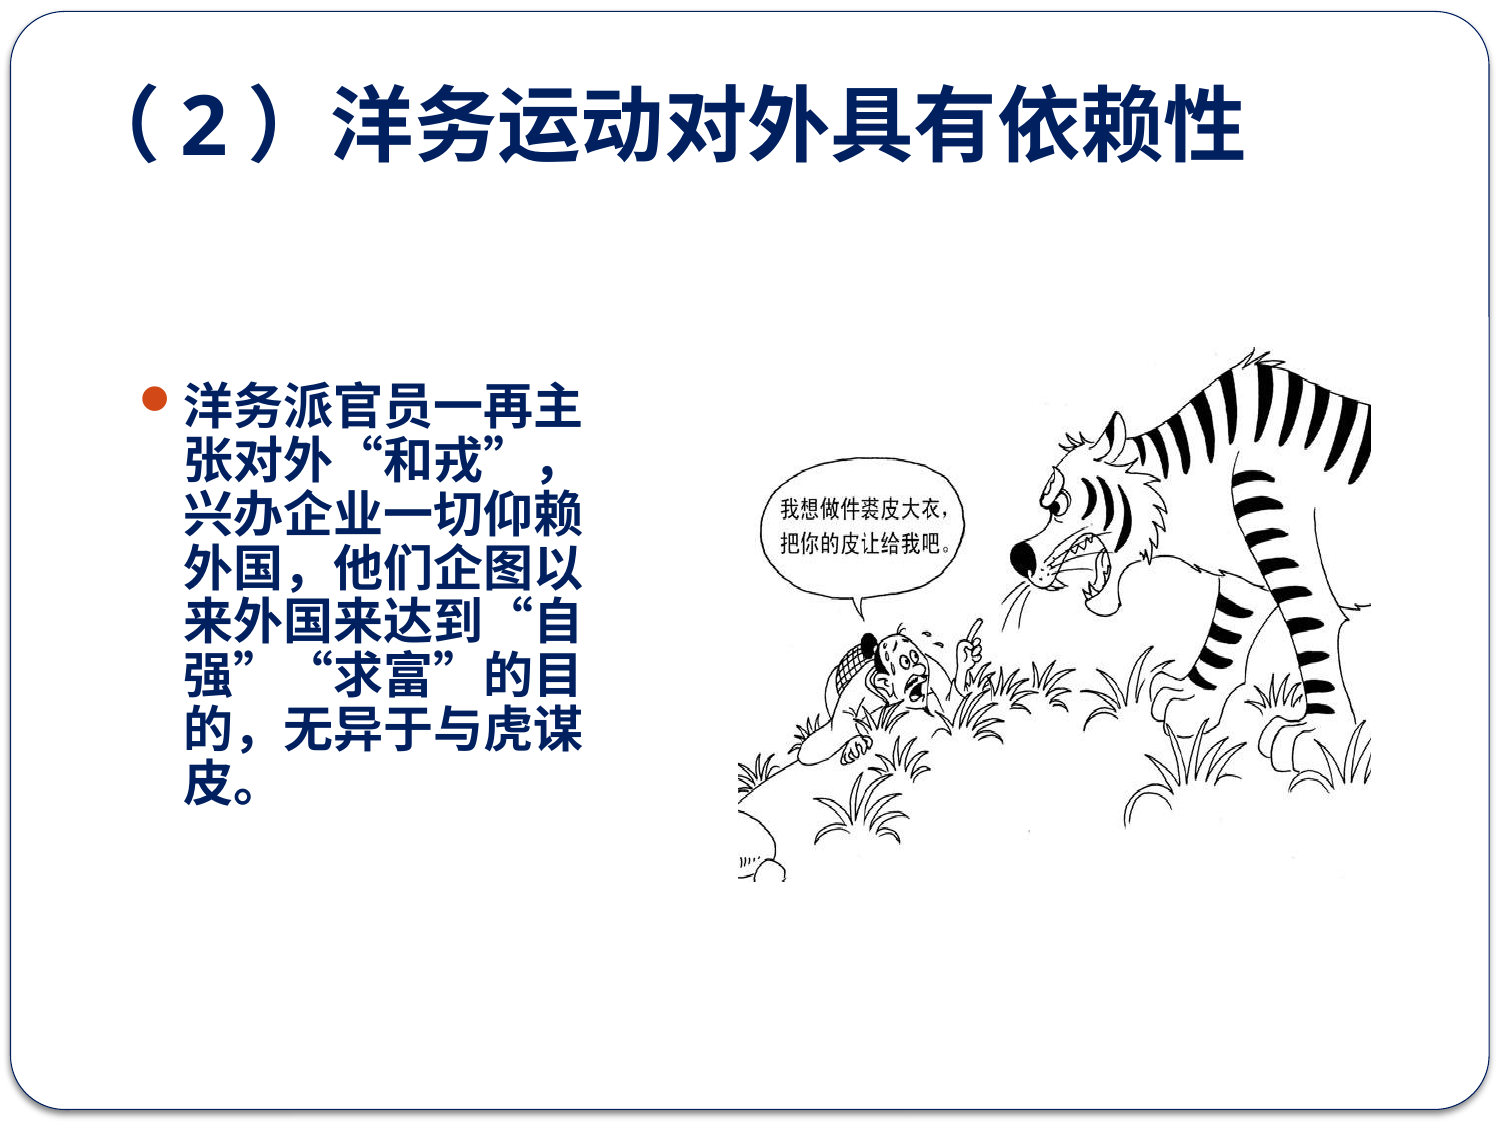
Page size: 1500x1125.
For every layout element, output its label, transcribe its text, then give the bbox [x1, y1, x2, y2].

list 洋务派官员一再主张对外“和戎”，兴办企业一切仰赖外国，他们企图以来外国来达到“自强”“求富”的目的，无异于与虎谋皮。 [123, 373, 632, 1012]
title （2）洋务运动对外具有依赖性 [62, 37, 1413, 188]
picture [737, 337, 1372, 882]
